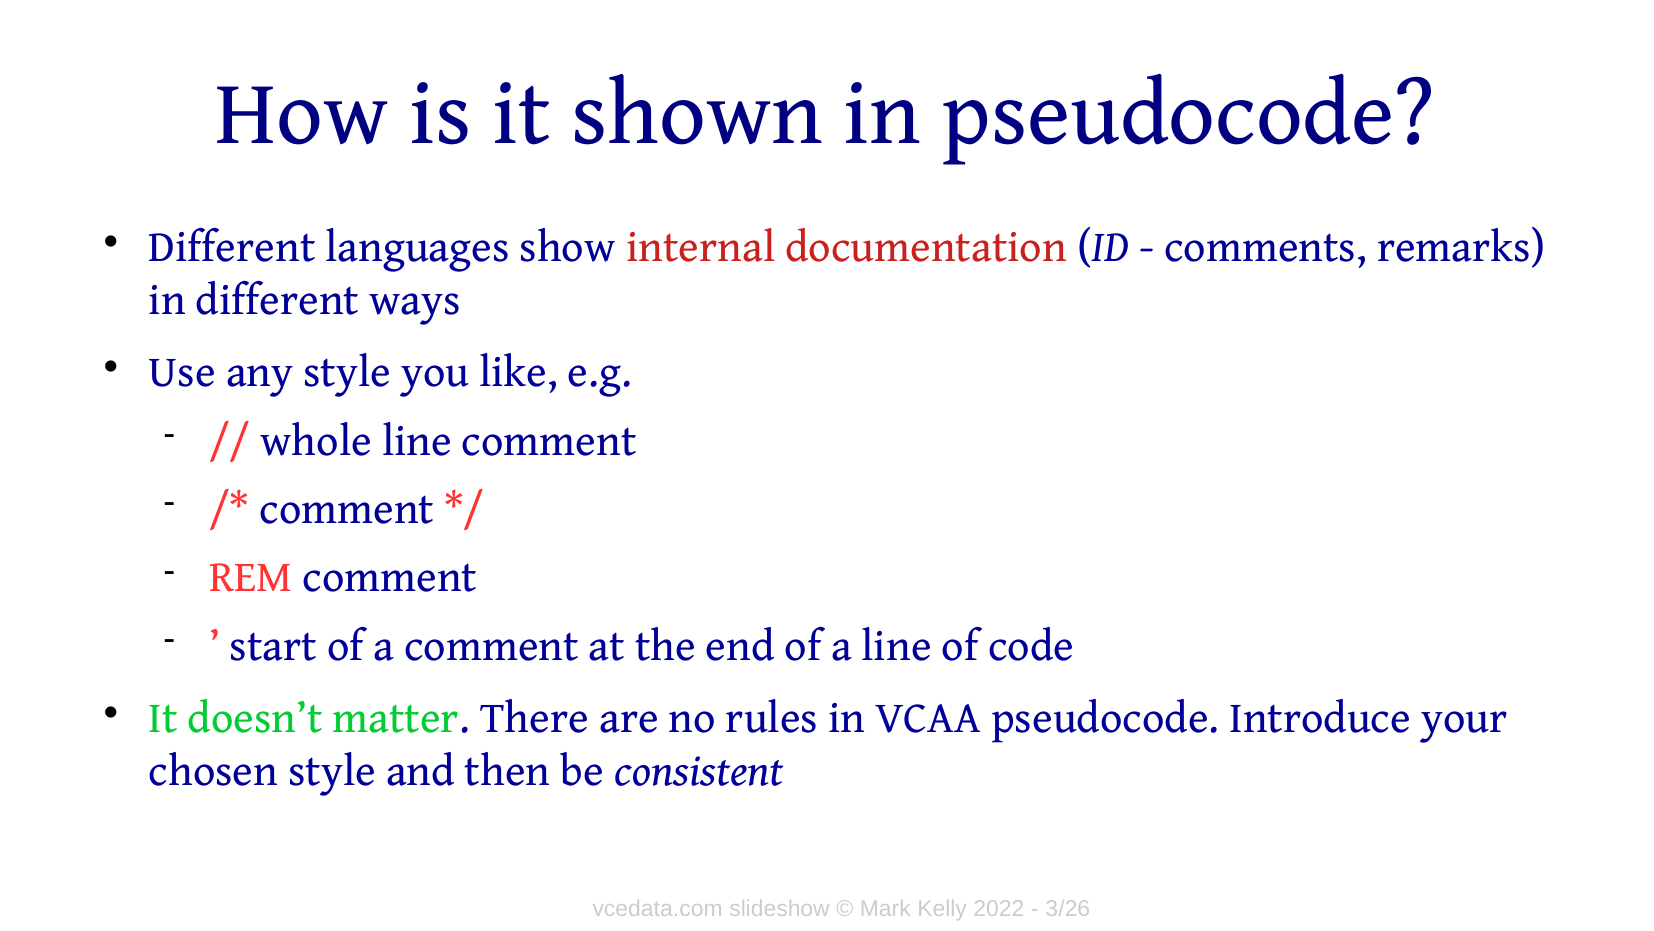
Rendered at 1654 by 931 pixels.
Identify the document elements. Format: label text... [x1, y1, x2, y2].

list Different languages show internal documentation (ID - comments, remarks) in different ways Use any style you like, e.g. // whole line comment /* comment */ REM comment ’ start of a comment at the end of a line of code It doesn’t matter. There are no rules in VCAA pseudocode. Introduce your chosen style and then be consistent [88, 217, 1577, 798]
title How is it shown in pseudocode? [82, 29, 1571, 185]
text_box vcedata.com slideshow © Mark Kelly 2022 - 3/26 [354, 885, 1329, 930]
